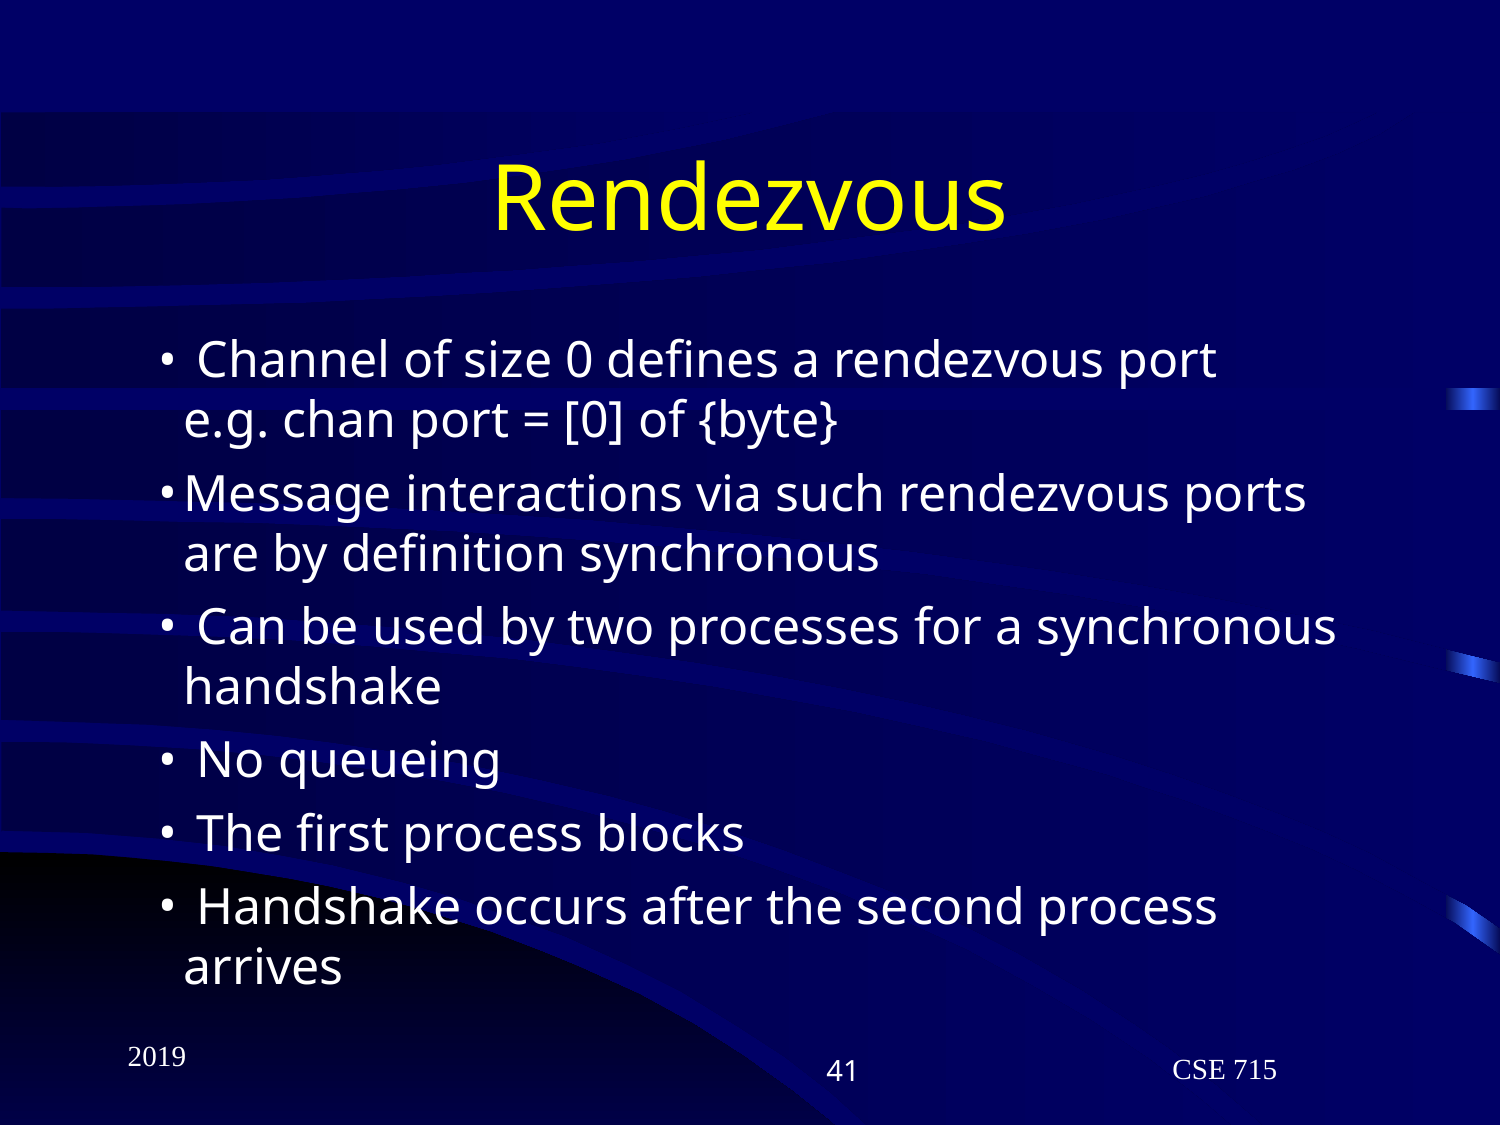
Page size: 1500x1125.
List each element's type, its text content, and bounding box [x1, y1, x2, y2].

list Channel of size 0 defines a rendezvous port e.g. chan port = [0] of {byte} Message interactions via such rendezvous ports are by definition synchronous Can be used by two processes for a synchronous handshake No queueing The first process blocks Handshake occurs after the second process arrives [112, 312, 1388, 1000]
title Rendezvous [112, 99, 1388, 288]
footer CSE 715 [987, 1025, 1463, 1100]
slide_number ‹#› [562, 1025, 875, 1100]
slide_number 2019 [112, 1012, 425, 1088]
